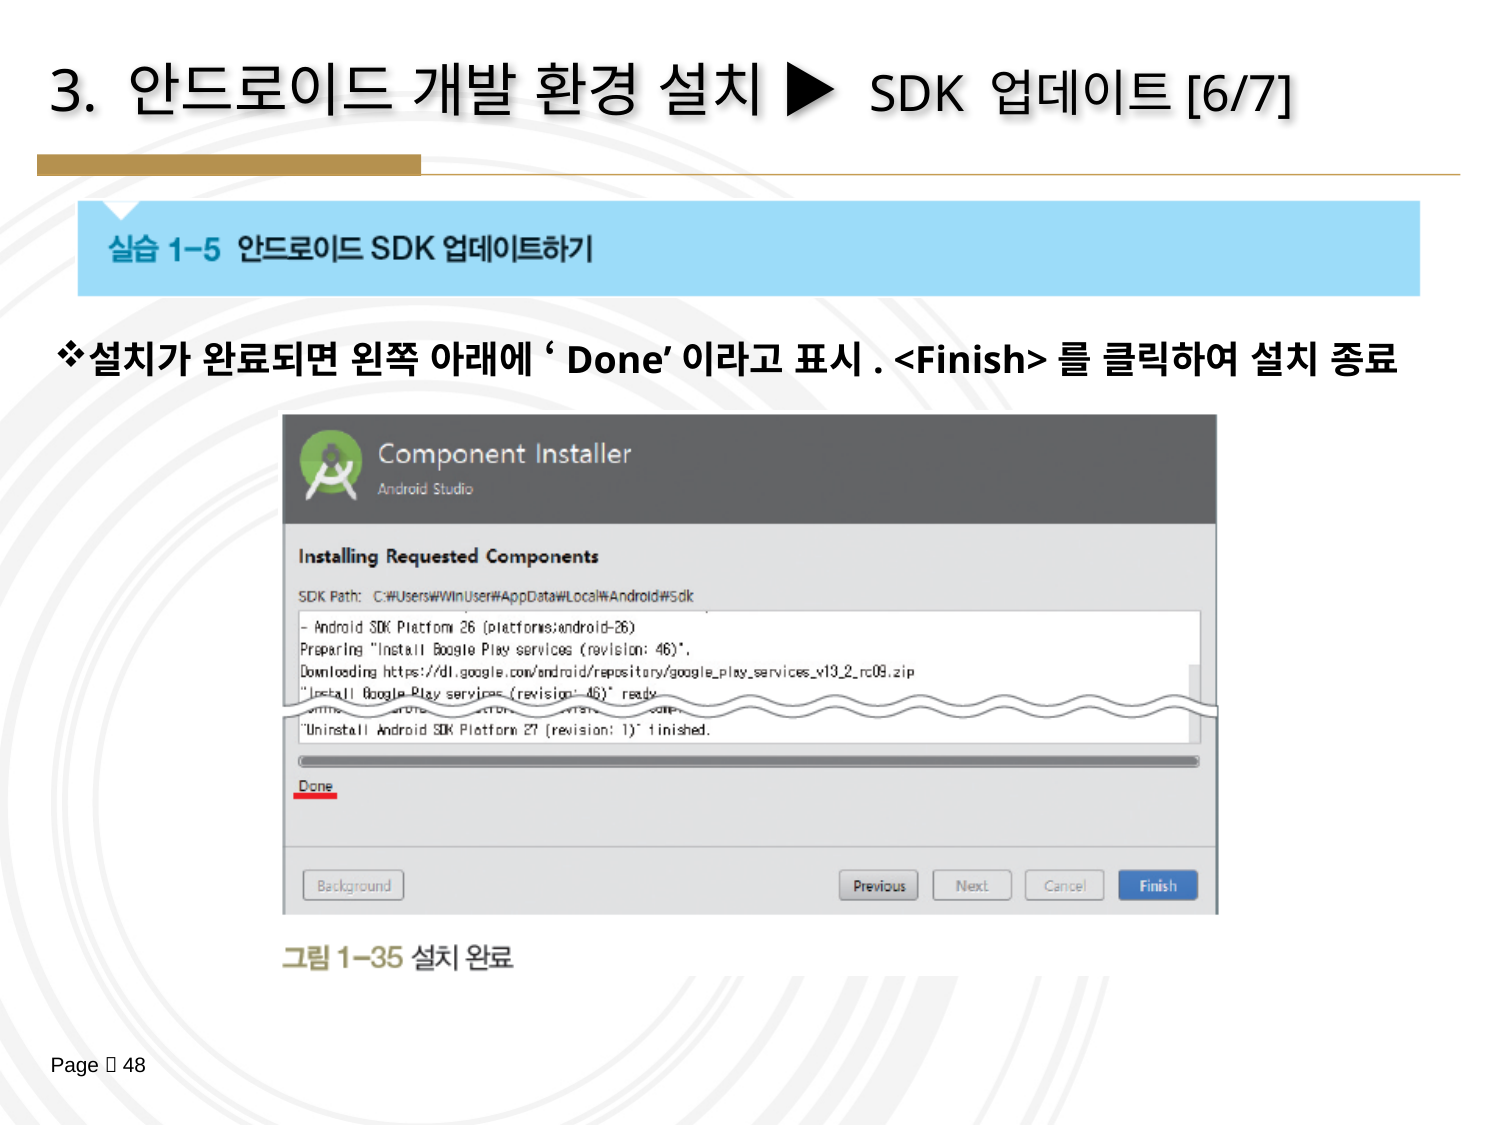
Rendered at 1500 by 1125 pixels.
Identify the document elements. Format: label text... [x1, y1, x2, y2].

title 3. 안드로이드 개발 환경 설치 ▶ SDK 업데이트[6/7] [48, 53, 1448, 161]
list 설치가 완료되면 왼쪽 아래에 ‘Done’이라고 표시. <Finish>를 클릭하여 설치 종료 [54, 335, 1500, 1051]
picture [277, 409, 1223, 976]
picture [0, 35, 1500, 1125]
